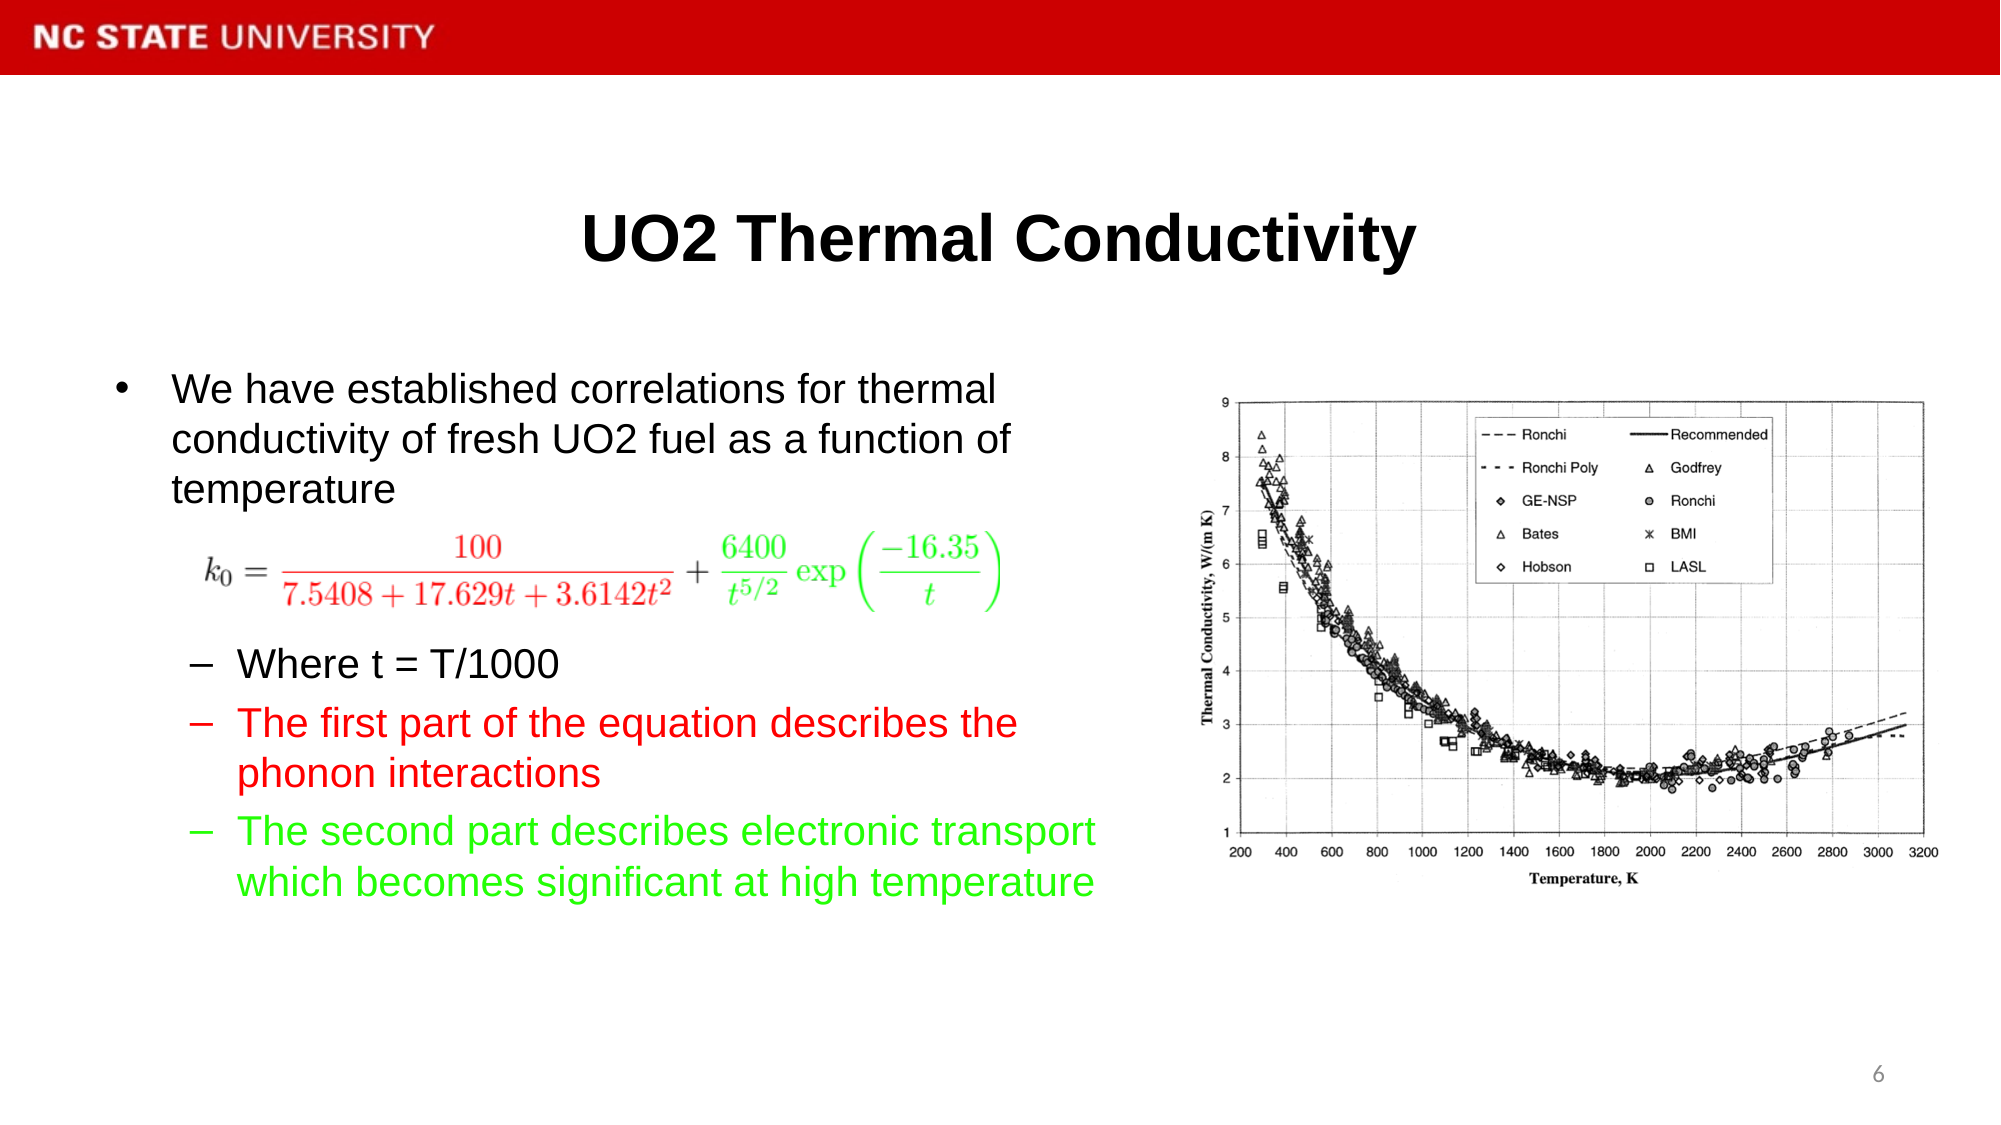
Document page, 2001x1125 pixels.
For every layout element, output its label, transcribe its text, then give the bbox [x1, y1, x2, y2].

slide_number 6 [1433, 1042, 1900, 1103]
list We have established correlations for thermal conductivity of fresh UO2 fuel as a function of temperature Where t = T/1000 The first part of the equation describes the phonon interactions The second part describes electronic transport which becomes significant at high temperature [99, 354, 1181, 1005]
picture [0, 0, 2000, 75]
picture [204, 531, 1001, 612]
picture [1180, 394, 1959, 897]
title UO2 Thermal Conductivity [99, 147, 1900, 323]
